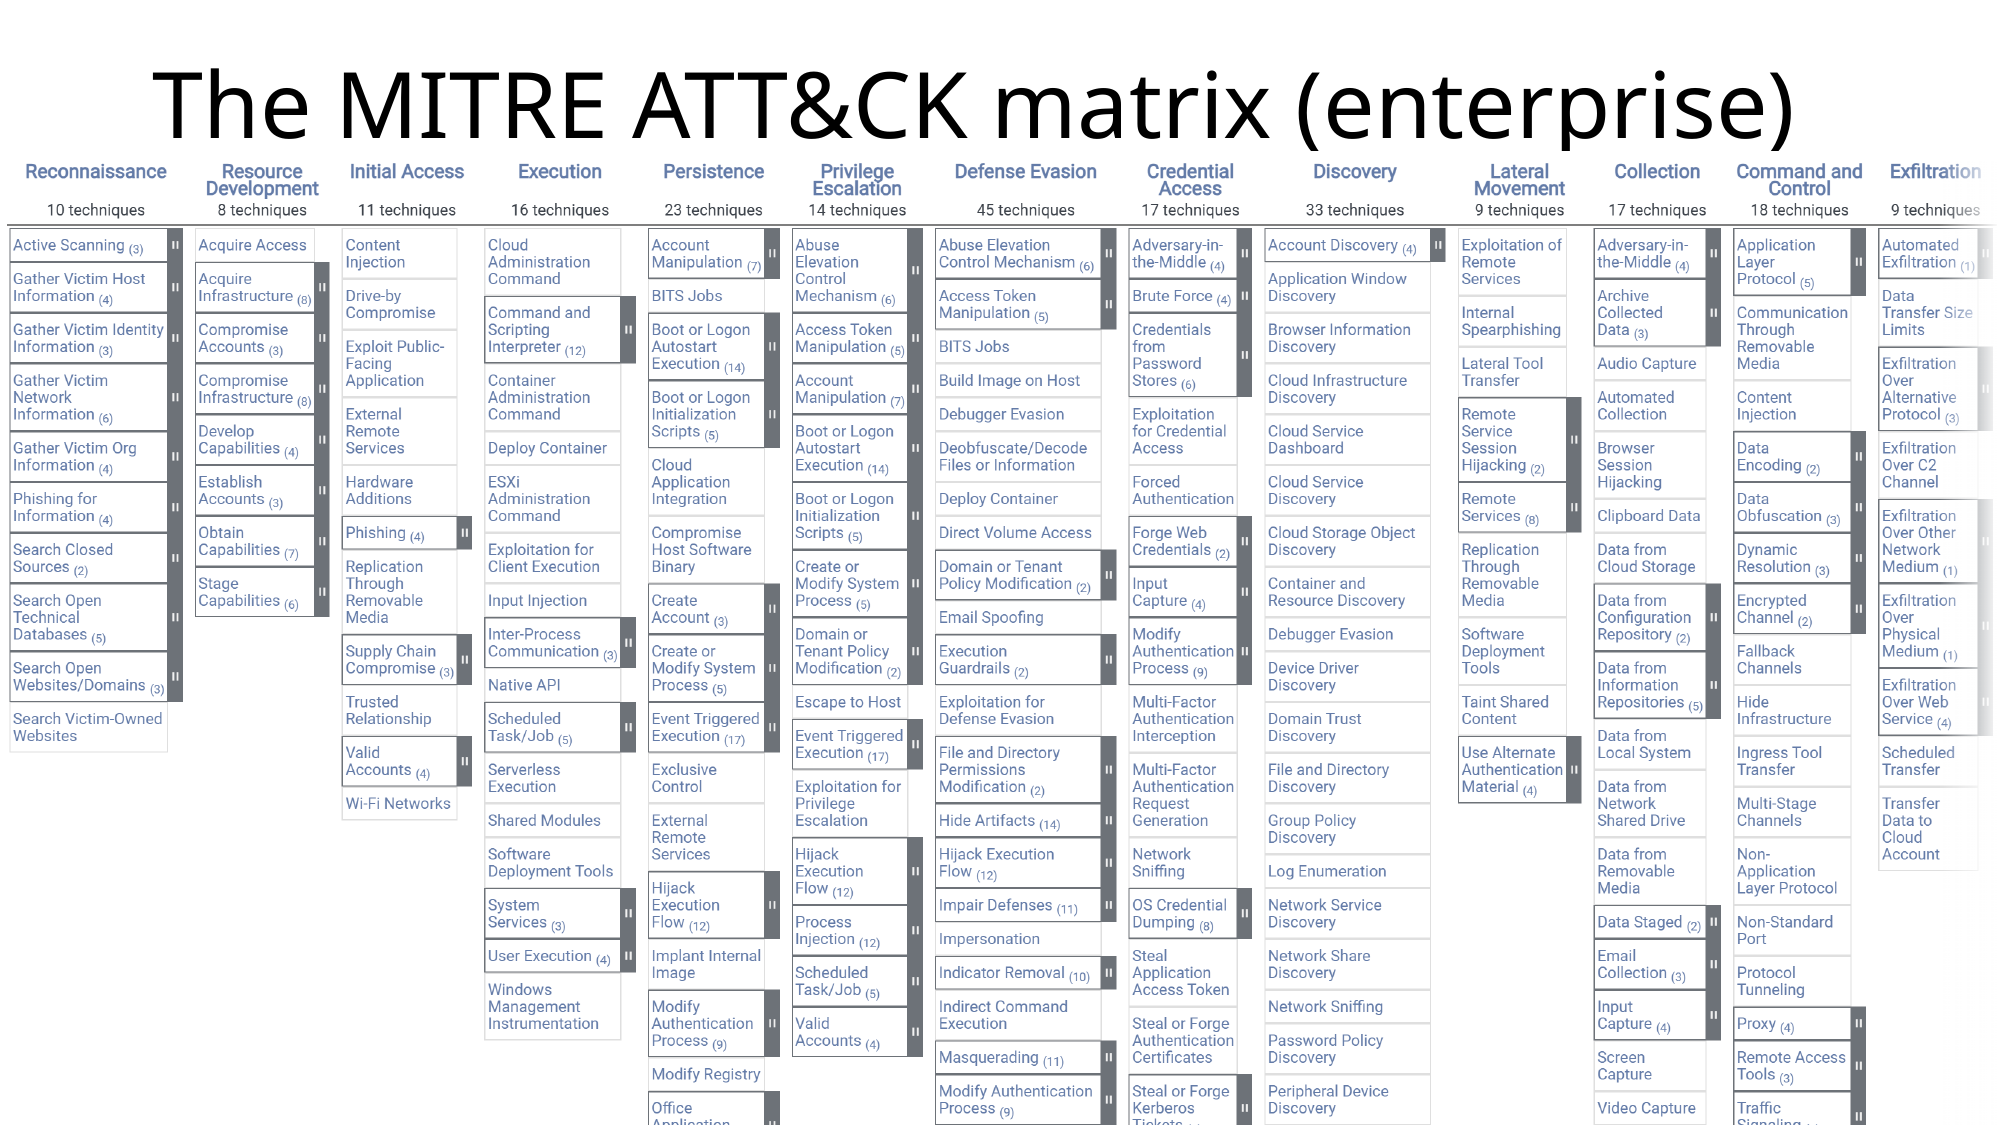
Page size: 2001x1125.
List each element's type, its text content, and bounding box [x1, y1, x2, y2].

title The MITRE ATT&CK matrix (enterprise) [137, 0, 1863, 150]
picture [2, 150, 1998, 1125]
